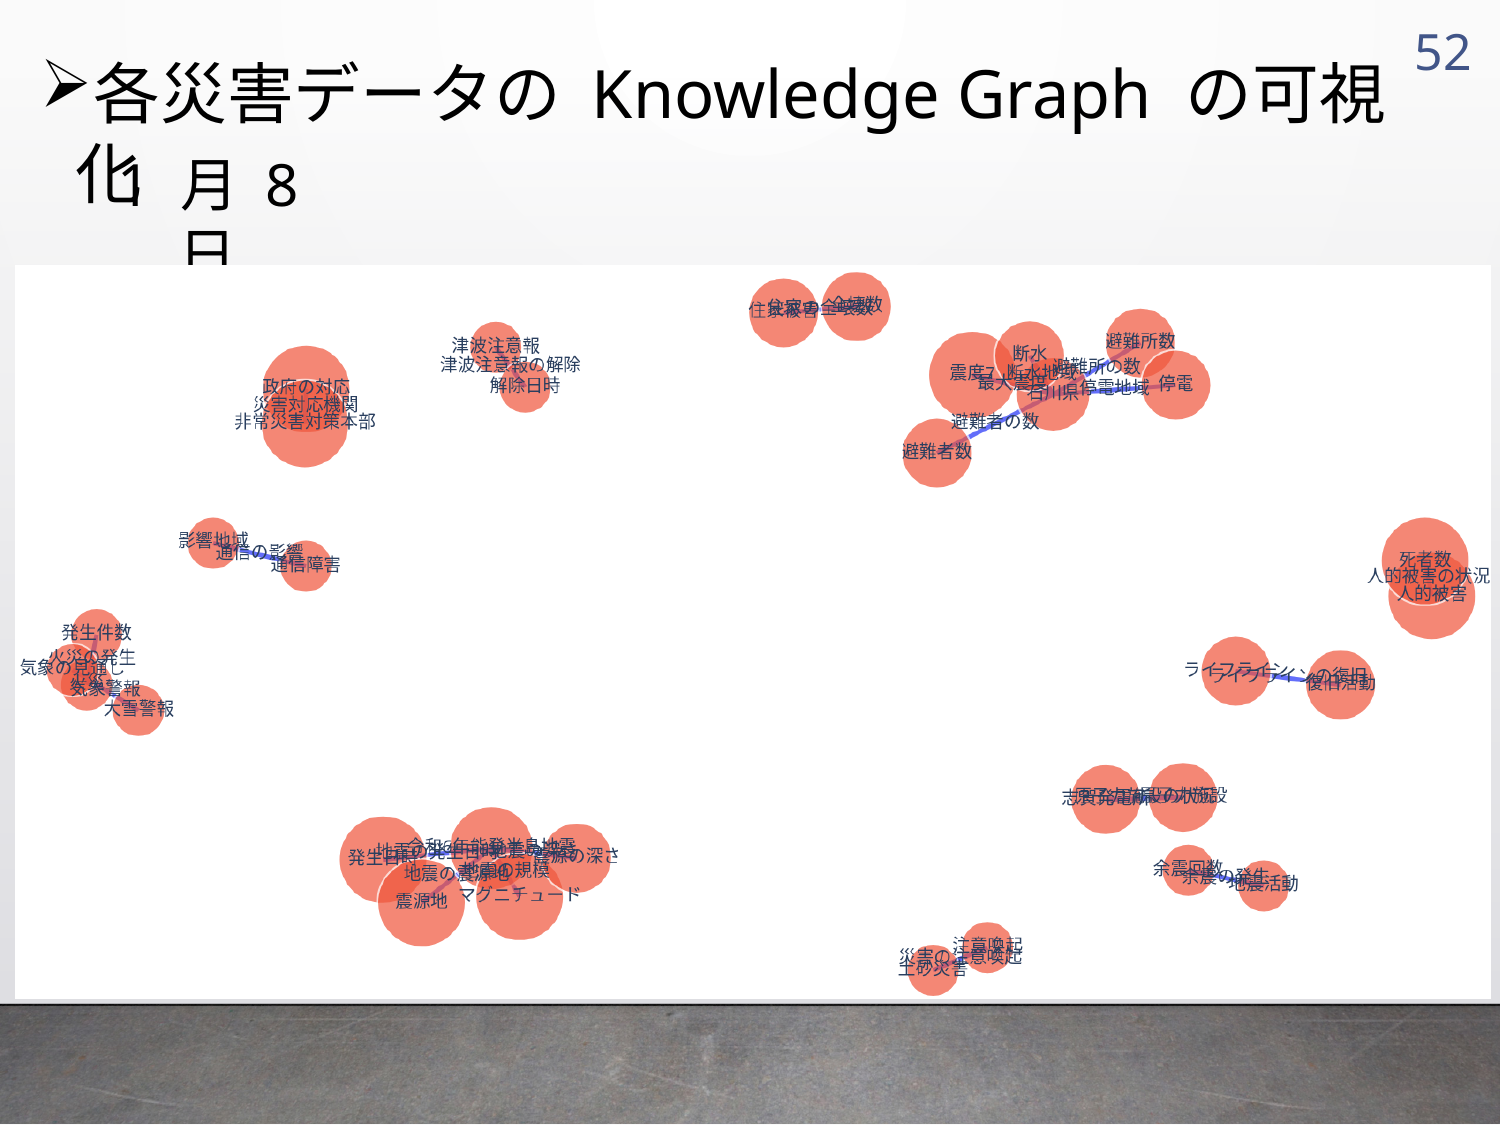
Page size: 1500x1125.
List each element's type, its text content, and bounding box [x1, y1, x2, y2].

slide_number 51 [1378, 12, 1487, 76]
text_box 各災害データの Knowledge Graph の可視化 [25, 44, 1433, 219]
text_box 1 月 8 日 [72, 140, 344, 265]
picture [0, 1004, 1500, 1124]
picture [15, 265, 1491, 999]
